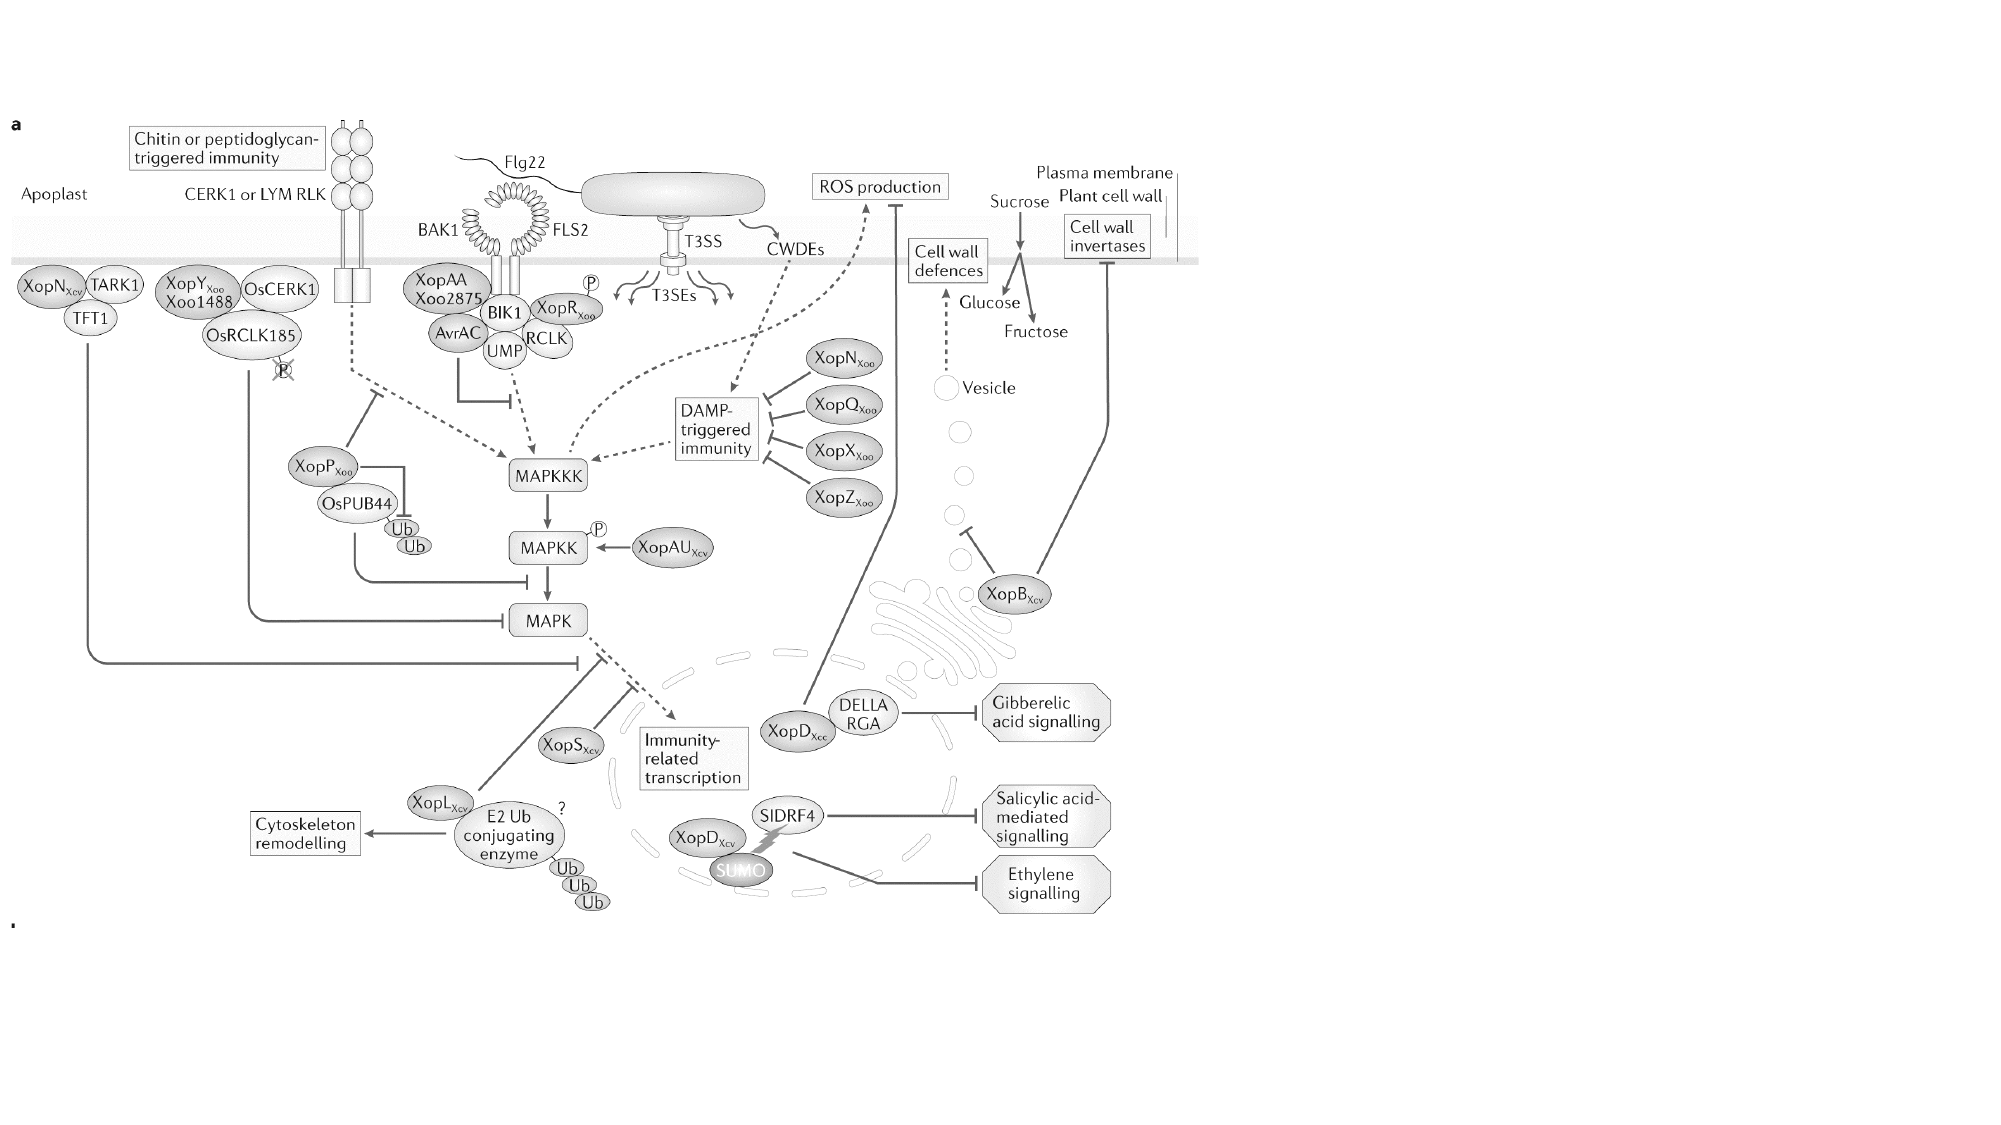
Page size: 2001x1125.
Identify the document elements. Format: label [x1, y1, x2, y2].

picture [10, 120, 1199, 928]
